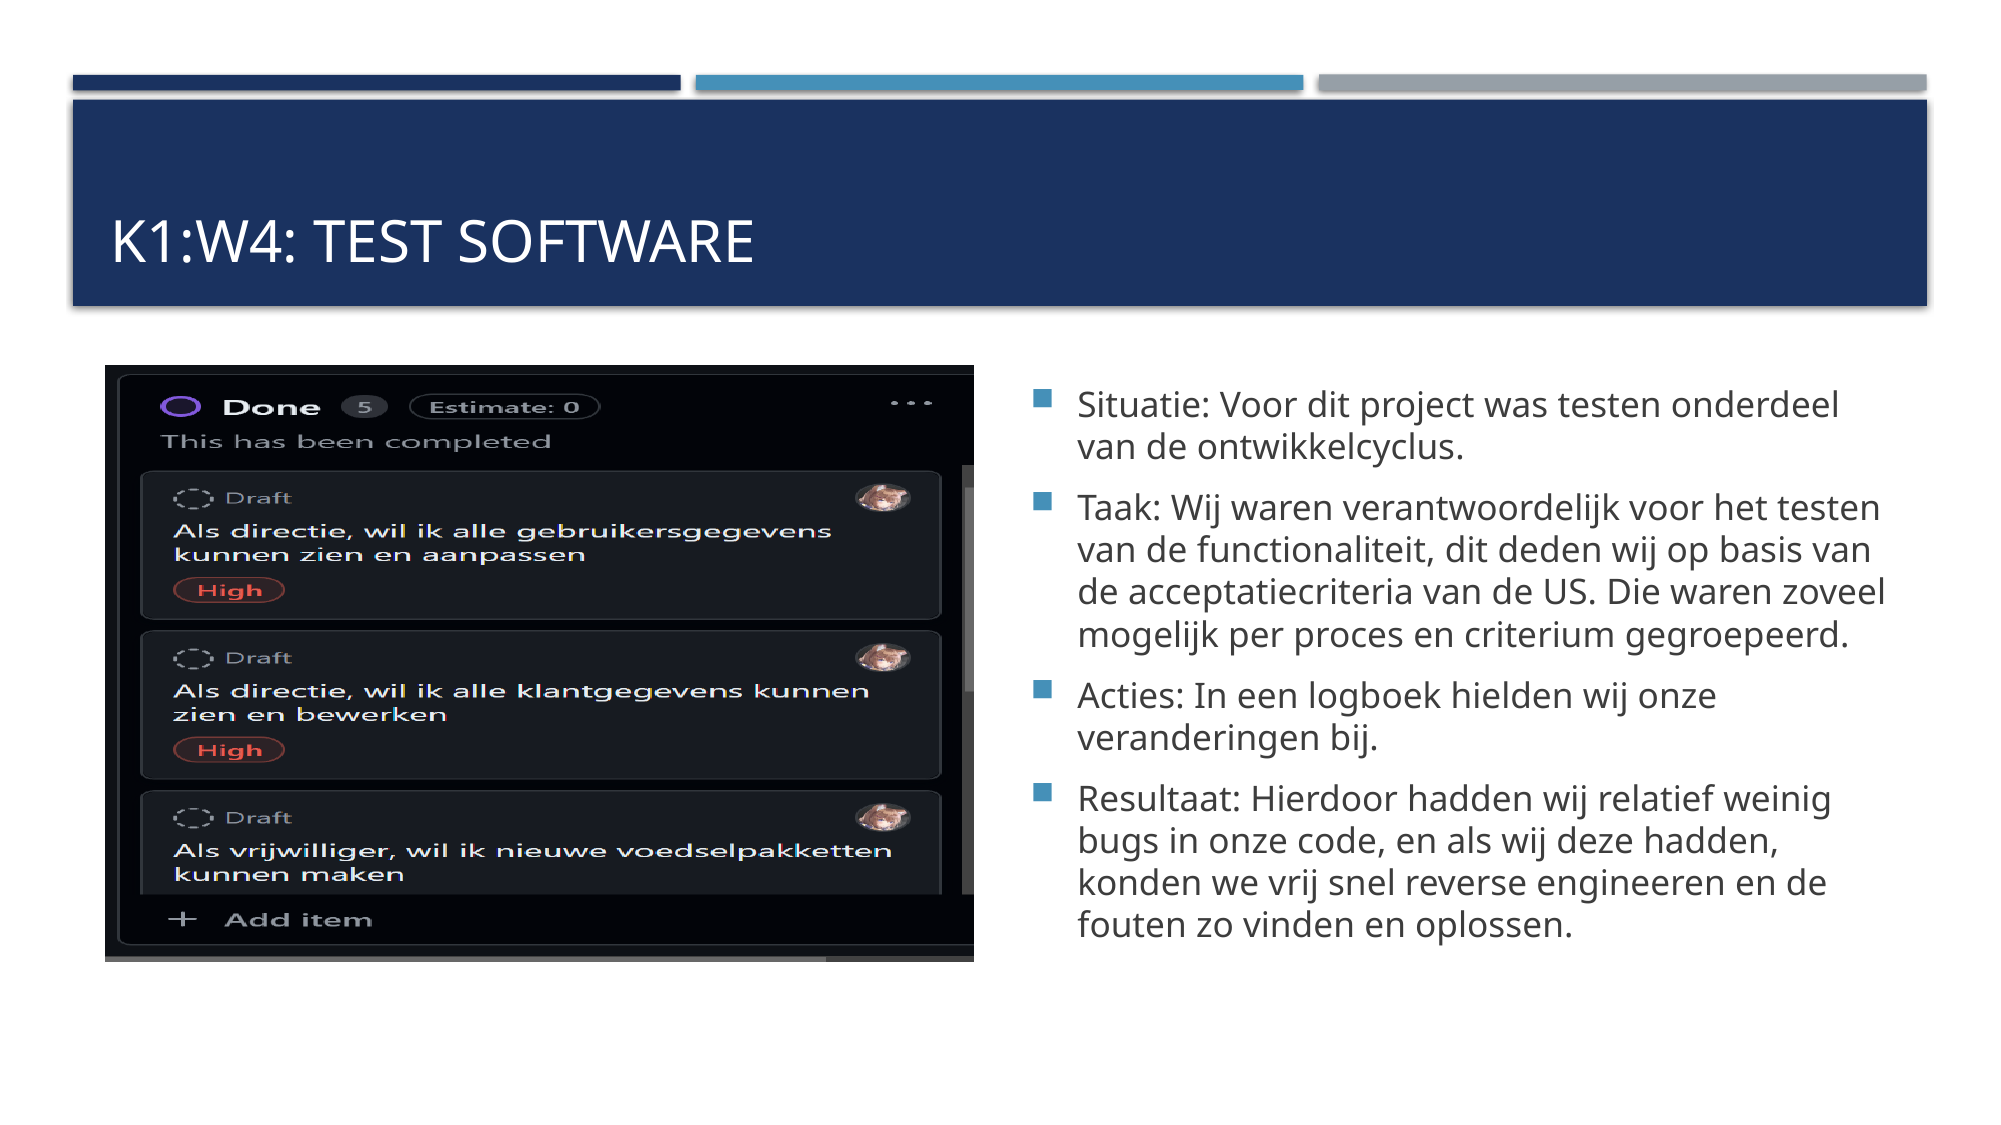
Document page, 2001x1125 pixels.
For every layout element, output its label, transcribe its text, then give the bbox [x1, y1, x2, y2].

list Situatie: Voor dit project was testen onderdeel van de ontwikkelcyclus. Taak: Wij waren verantwoordelijk voor het testen van de functionaliteit, dit deden wij op basis van de acceptatiecriteria van de US. Die waren zoveel mogelijk per proces en criterium gegroepeerd. Acties: In een logboek hielden wij onze veranderingen bij. Resultaat: Hierdoor hadden wij relatief weinig bugs in onze code, en als wij deze hadden, konden we vrij snel reverse engineeren en de fouten zo vinden en oplossen. [1015, 365, 1905, 962]
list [104, 364, 975, 962]
title K1:w4: Test Software [95, 119, 1905, 282]
